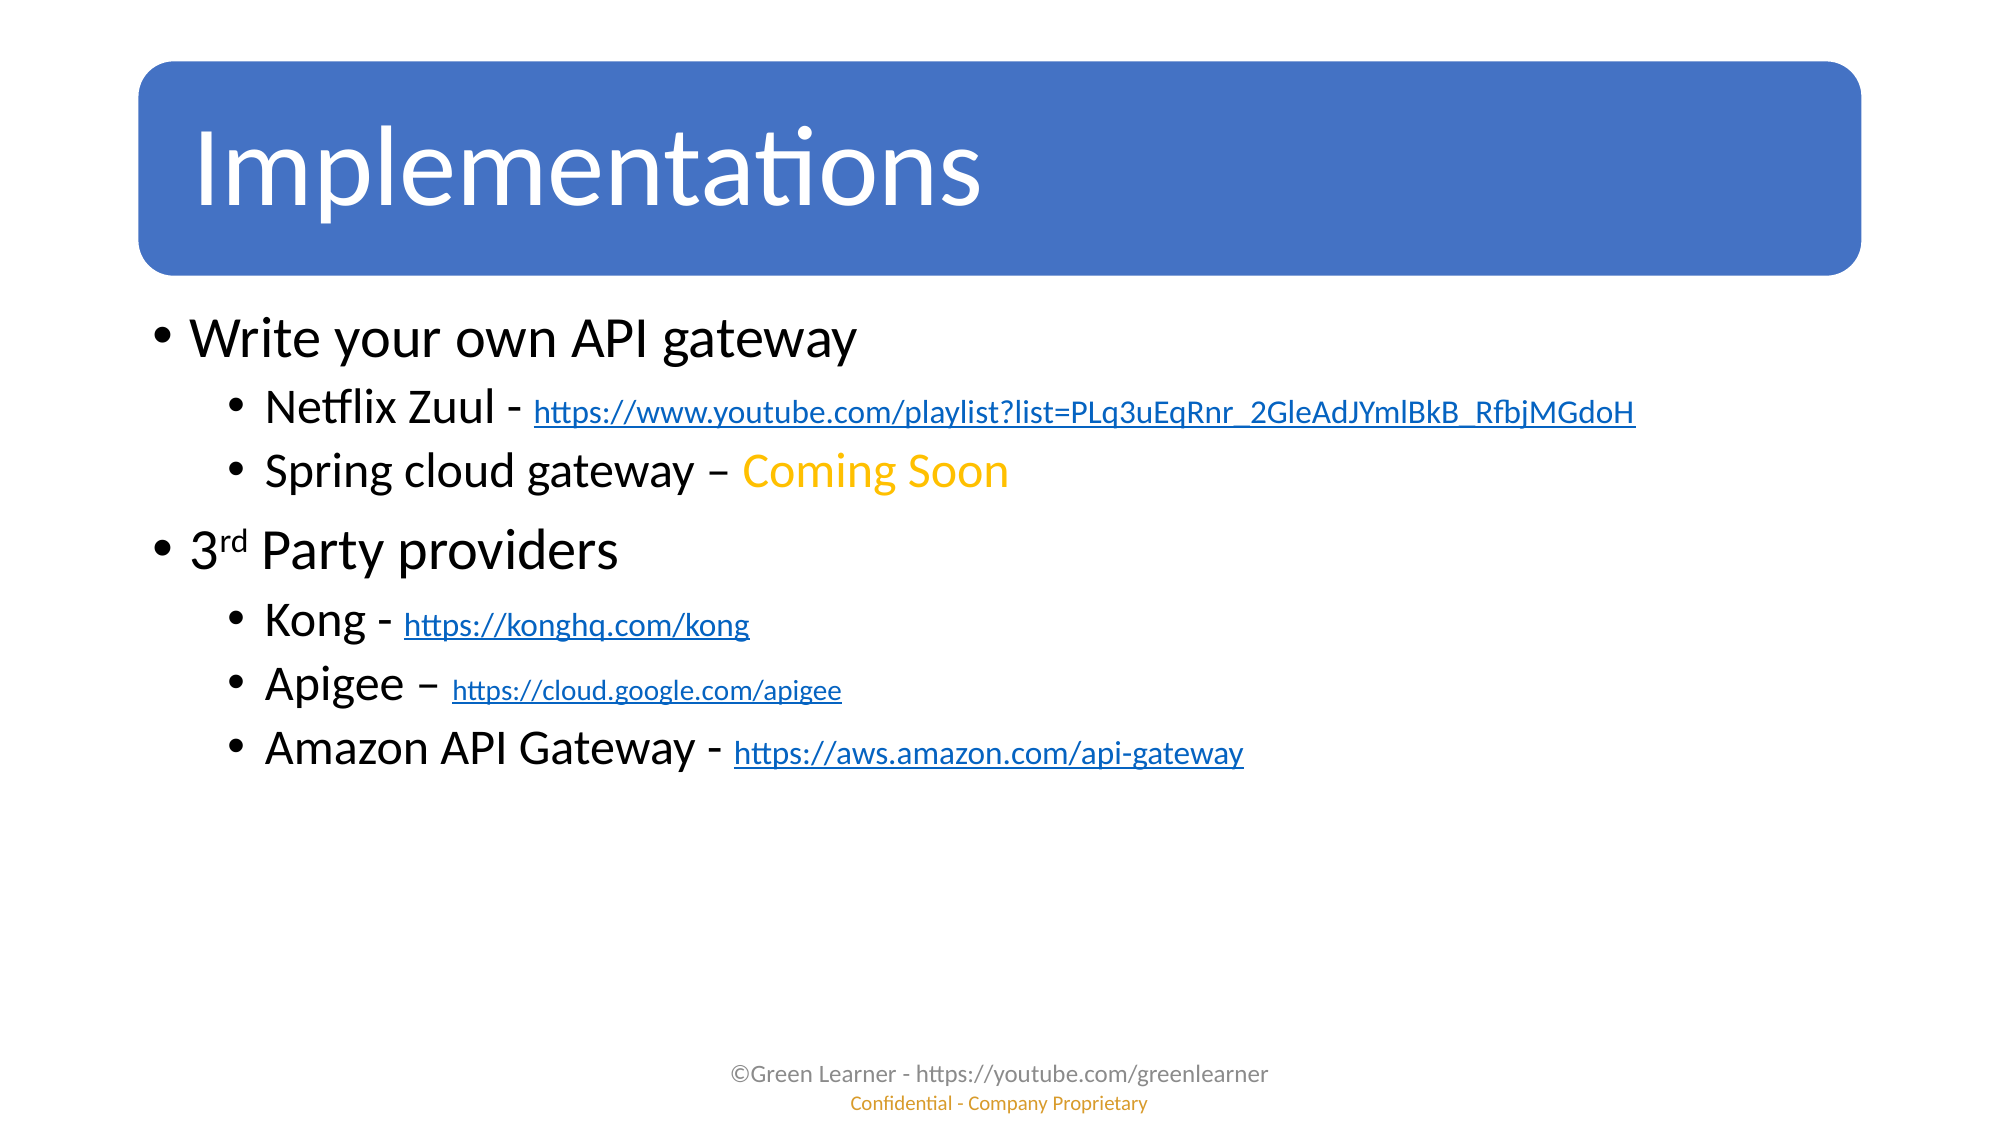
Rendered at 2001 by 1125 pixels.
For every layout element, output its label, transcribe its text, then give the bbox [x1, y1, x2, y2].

footer ©Green Learner - https://youtube.com/greenlearner [662, 1042, 1338, 1103]
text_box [137, 59, 1863, 278]
list Write your own API gateway Netflix Zuul - https://www.youtube.com/playlist?list=PLq3uEqRnr_2GleAdJYmlBkB_RfbjMGdoH Spring cloud gateway – Coming Soon 3rd Party providers Kong - https://konghq.com/kong Apigee – https://cloud.google.com/apigee Amazon API Gateway - https://aws.amazon.com/api-gateway [137, 299, 1863, 1014]
